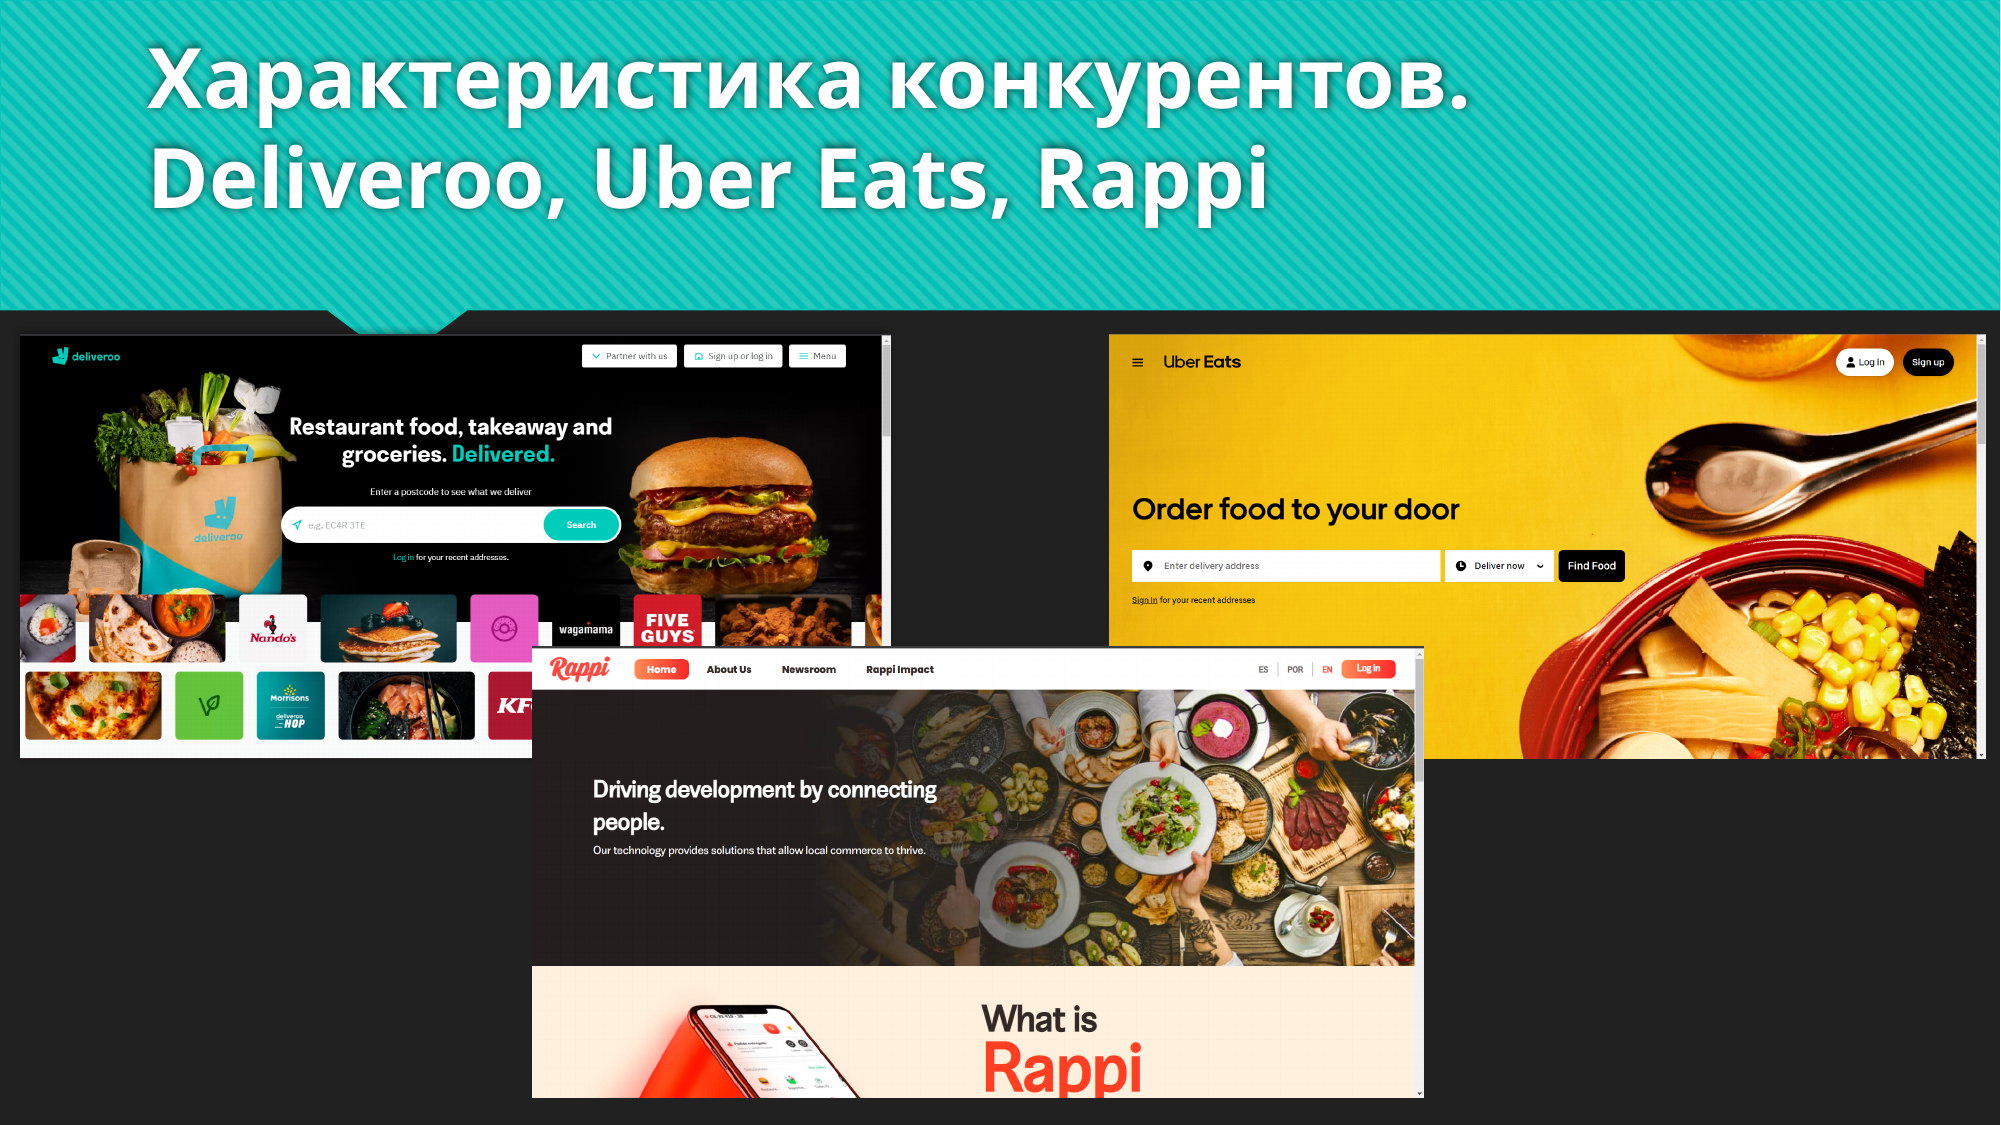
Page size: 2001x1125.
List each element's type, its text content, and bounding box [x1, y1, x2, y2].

picture [532, 334, 1987, 1098]
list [20, 334, 891, 760]
title Характеристика конкурентов. Deliveroo, Uber Eats, Rappi [132, 73, 1868, 233]
